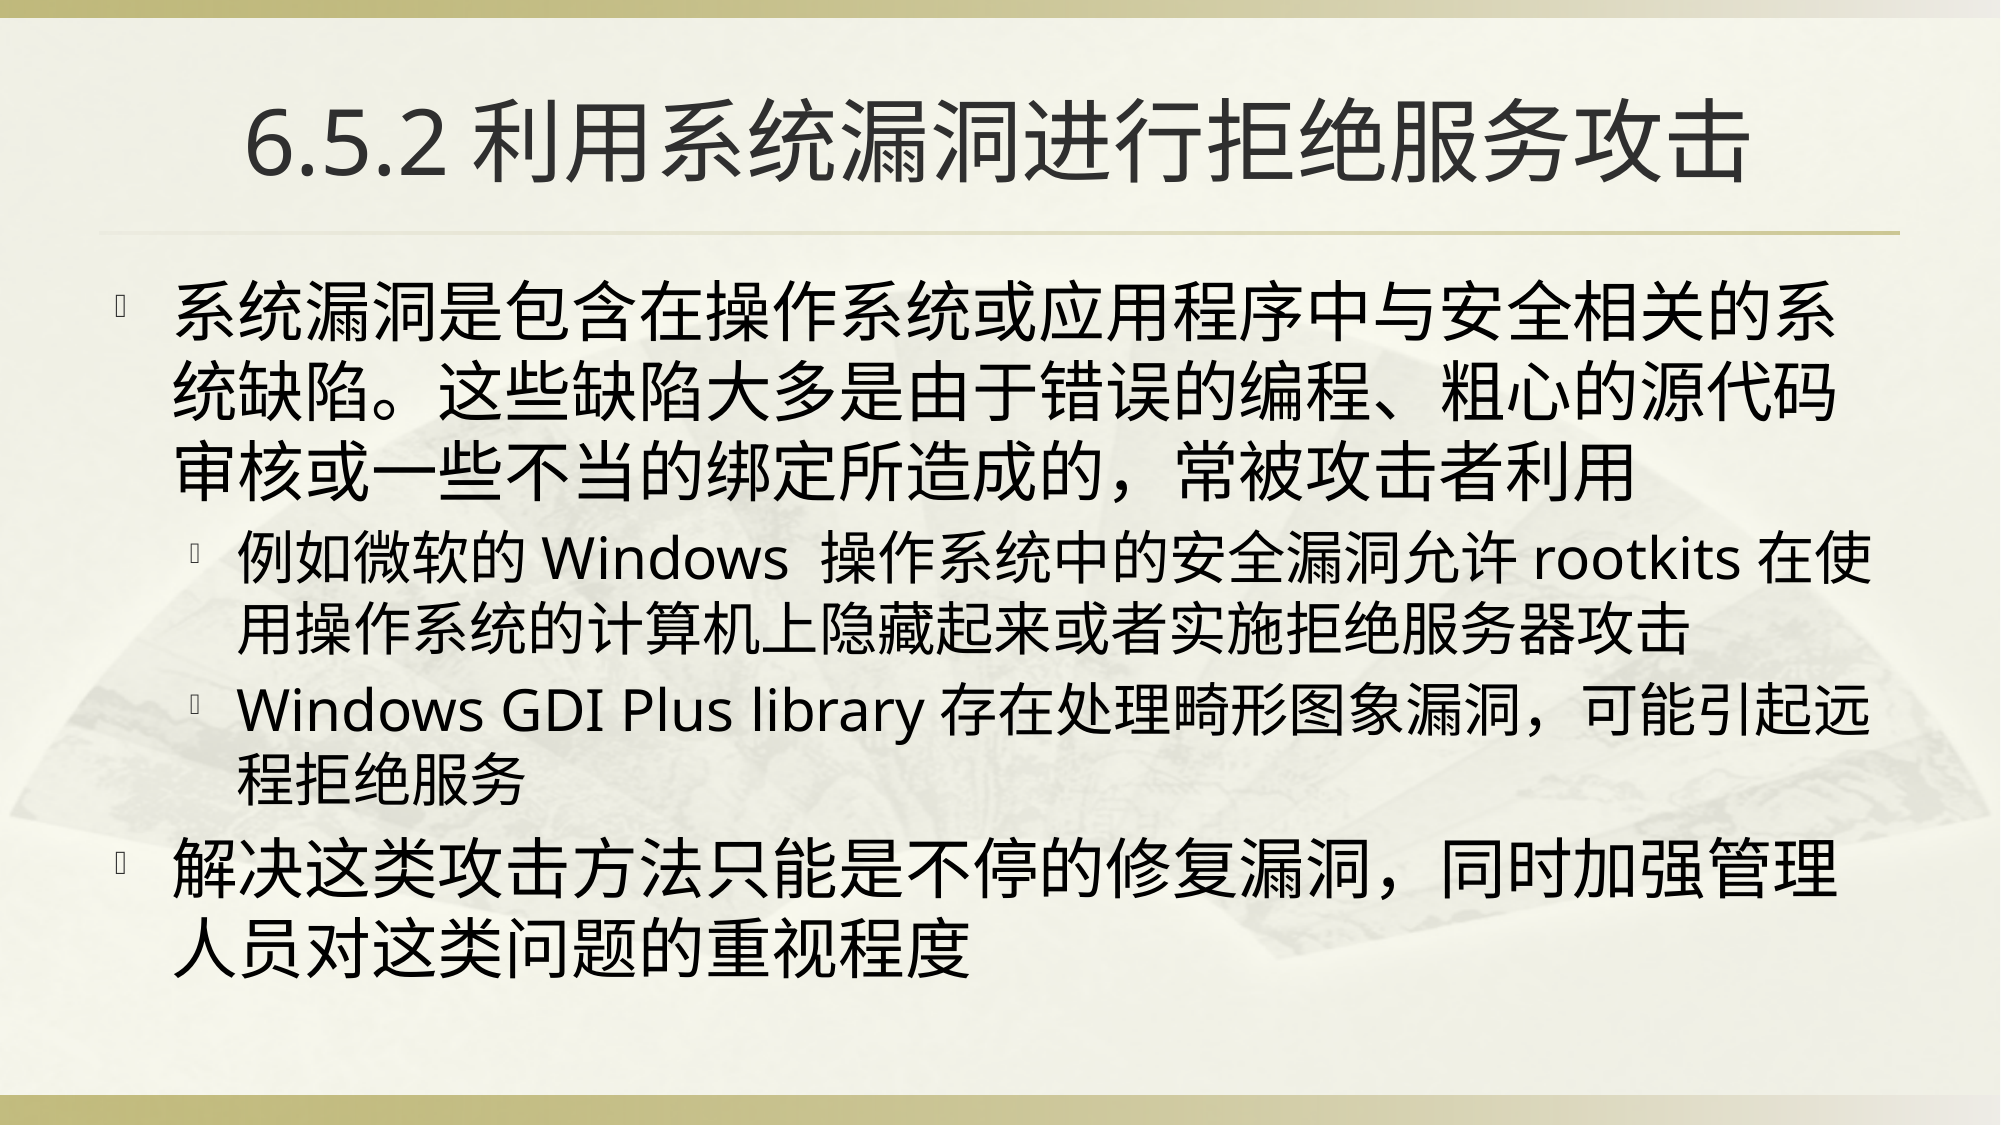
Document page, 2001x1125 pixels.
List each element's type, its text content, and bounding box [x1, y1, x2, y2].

list 系统漏洞是包含在操作系统或应用程序中与安全相关的系统缺陷。这些缺陷大多是由于错误的编程、粗心的源代码审核或一些不当的绑定所造成的，常被攻击者利用 例如微软的Windows 操作系统中的安全漏洞允许rootkits在使用操作系统的计算机上隐藏起来或者实施拒绝服务器攻击 Windows GDI Plus library存在处理畸形图象漏洞，可能引起远程拒绝服务 解决这类攻击方法只能是不停的修复漏洞，同时加强管理人员对这类问题的重视程度 [99, 262, 1900, 1032]
title 6.5.2利用系统漏洞进行拒绝服务攻击 [99, 45, 1900, 233]
